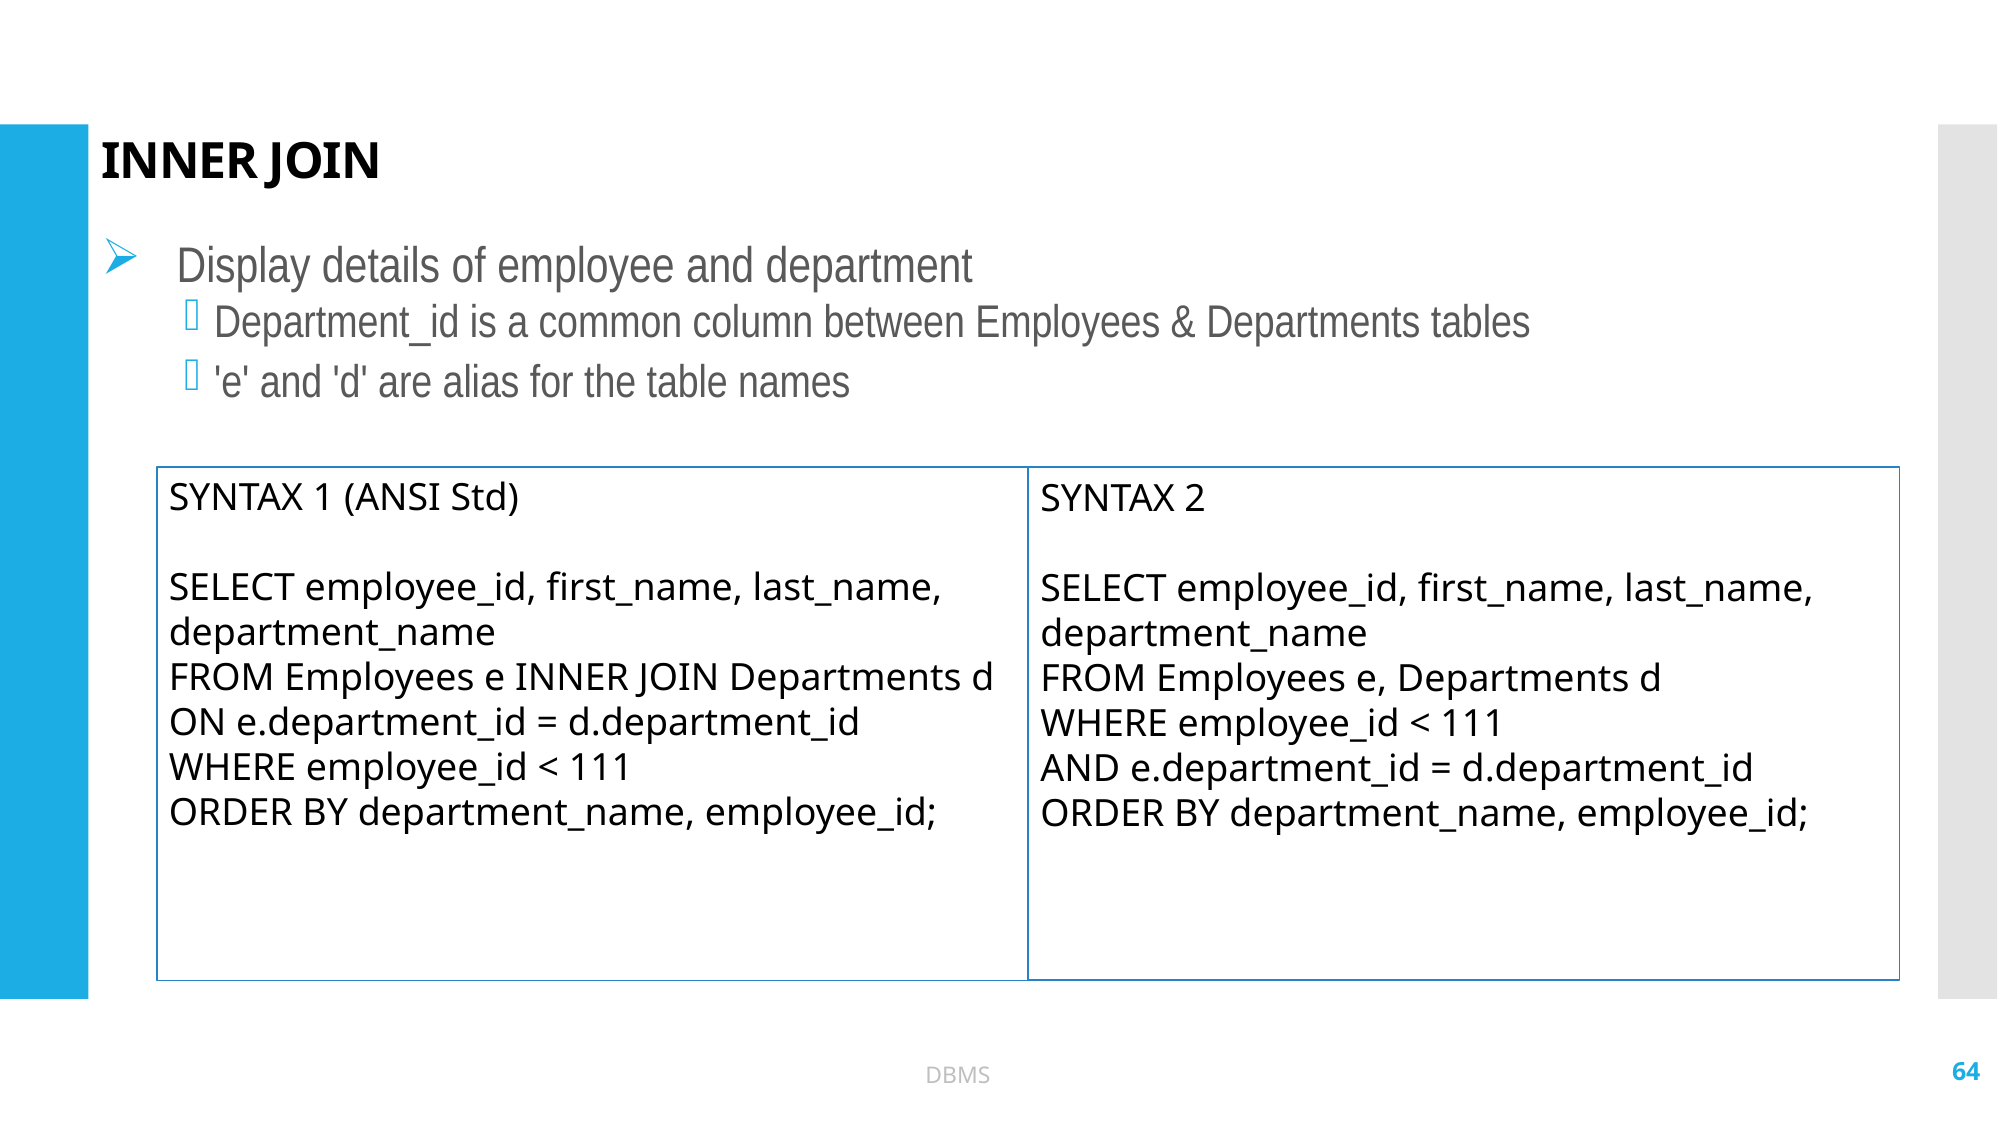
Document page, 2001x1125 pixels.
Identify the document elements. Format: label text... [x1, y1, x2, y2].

title INNER JOIN [86, 128, 1653, 189]
list Display details of employee and department Department_id is a common column between Employees & Departments tables 'e' and 'd' are alias for the table names [86, 231, 1830, 1036]
footer DBMS [473, 1046, 1443, 1107]
slide_number 64 [1744, 1042, 1996, 1103]
text_box SYNTAX 2 SELECT employee_id, first_name, last_name, department_name FROM Employees e, Departments d WHERE employee_id < 111 AND e.department_id = d.department_id ORDER BY department_name, employee_id; [1028, 466, 1900, 981]
text_box SYNTAX 1 (ANSI Std) SELECT employee_id, first_name, last_name, department_name FROM Employees e INNER JOIN Departments d ON e.department_id = d.department_id WHERE employee_id < 111 ORDER BY department_name, employee_id; [156, 466, 1028, 981]
